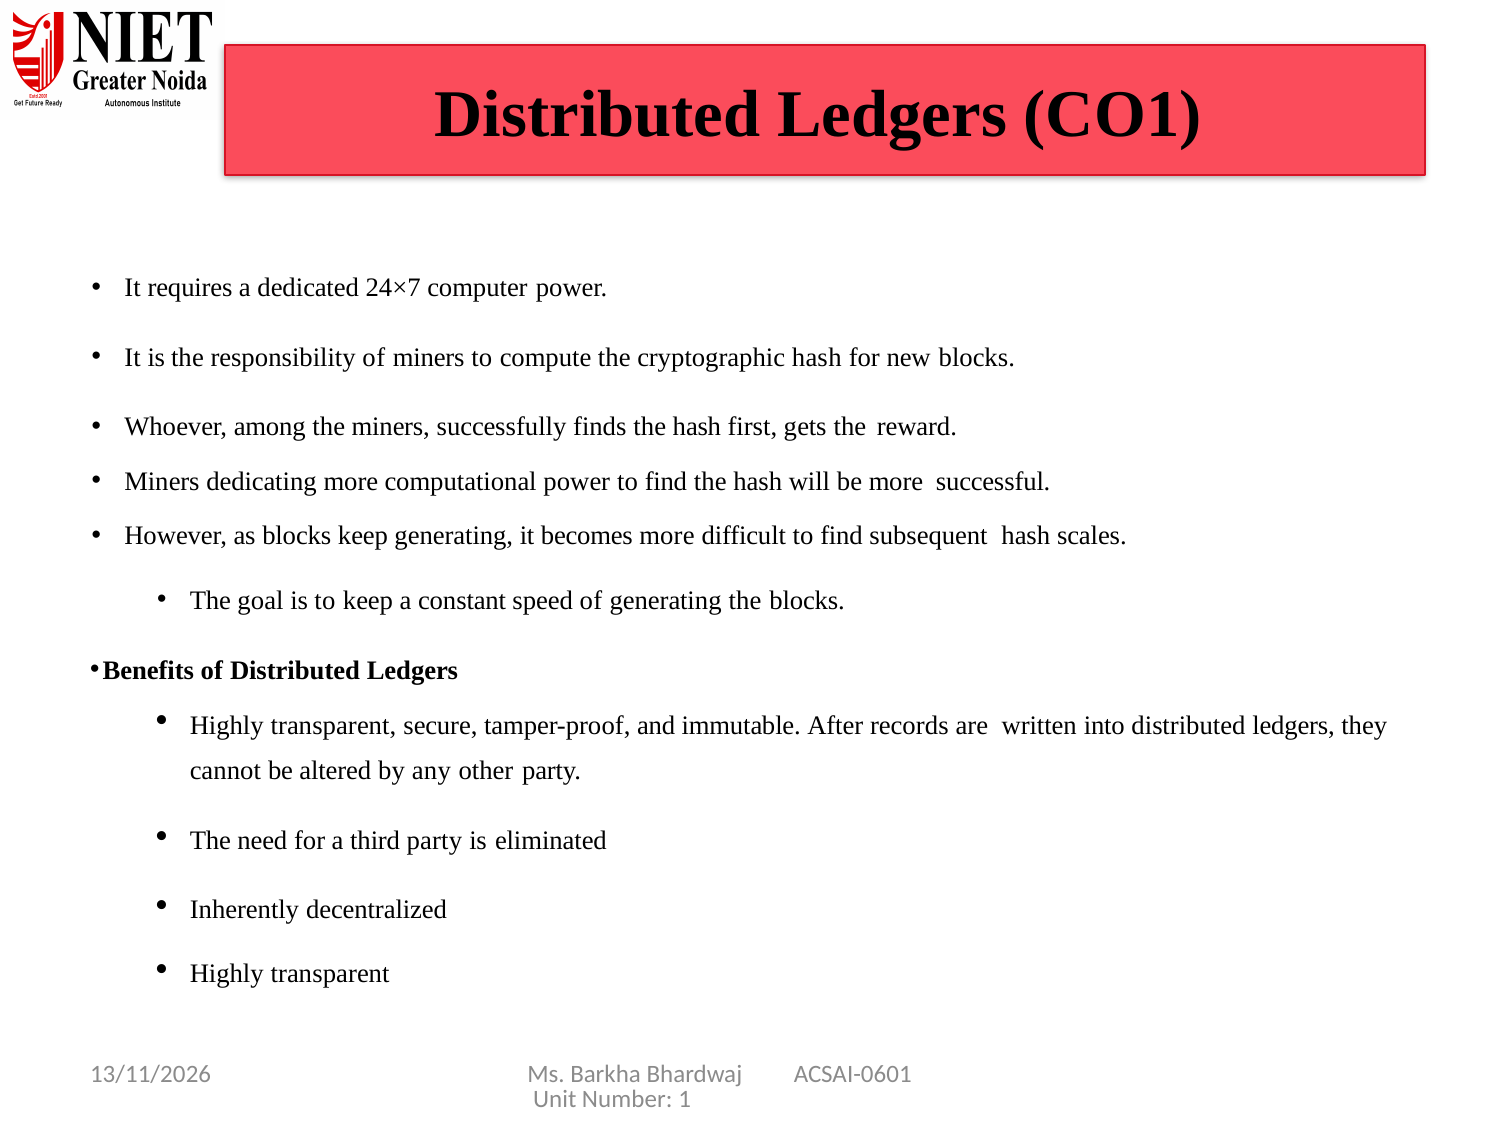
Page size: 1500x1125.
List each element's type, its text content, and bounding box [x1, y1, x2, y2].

title Distributed Ledgers (CO1) [224, 44, 1426, 176]
picture [0, 0, 225, 120]
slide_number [75, 1042, 425, 1103]
list It requires a dedicated 24×7 computer power. It is the responsibility of miners to compute the cryptographic hash for new blocks. Whoever, among the miners, successfully finds the hash first, gets the reward. Miners dedicating more computational power to find the hash will be more successful. However, as blocks keep generating, it becomes more difficult to find subsequent hash scales. The goal is to keep a constant speed of generating the blocks. Benefits of Distributed Ledgers Highly transparent, secure, tamper-proof, and immutable. After records are written into distributed ledgers, they cannot be altered by any other party. The need for a third party is eliminated Inherently decentralized Highly transparent [75, 262, 1425, 1005]
footer Ms. Barkha Bhardwaj ACSAI-0601 Unit Number: 1 [512, 1042, 988, 1103]
